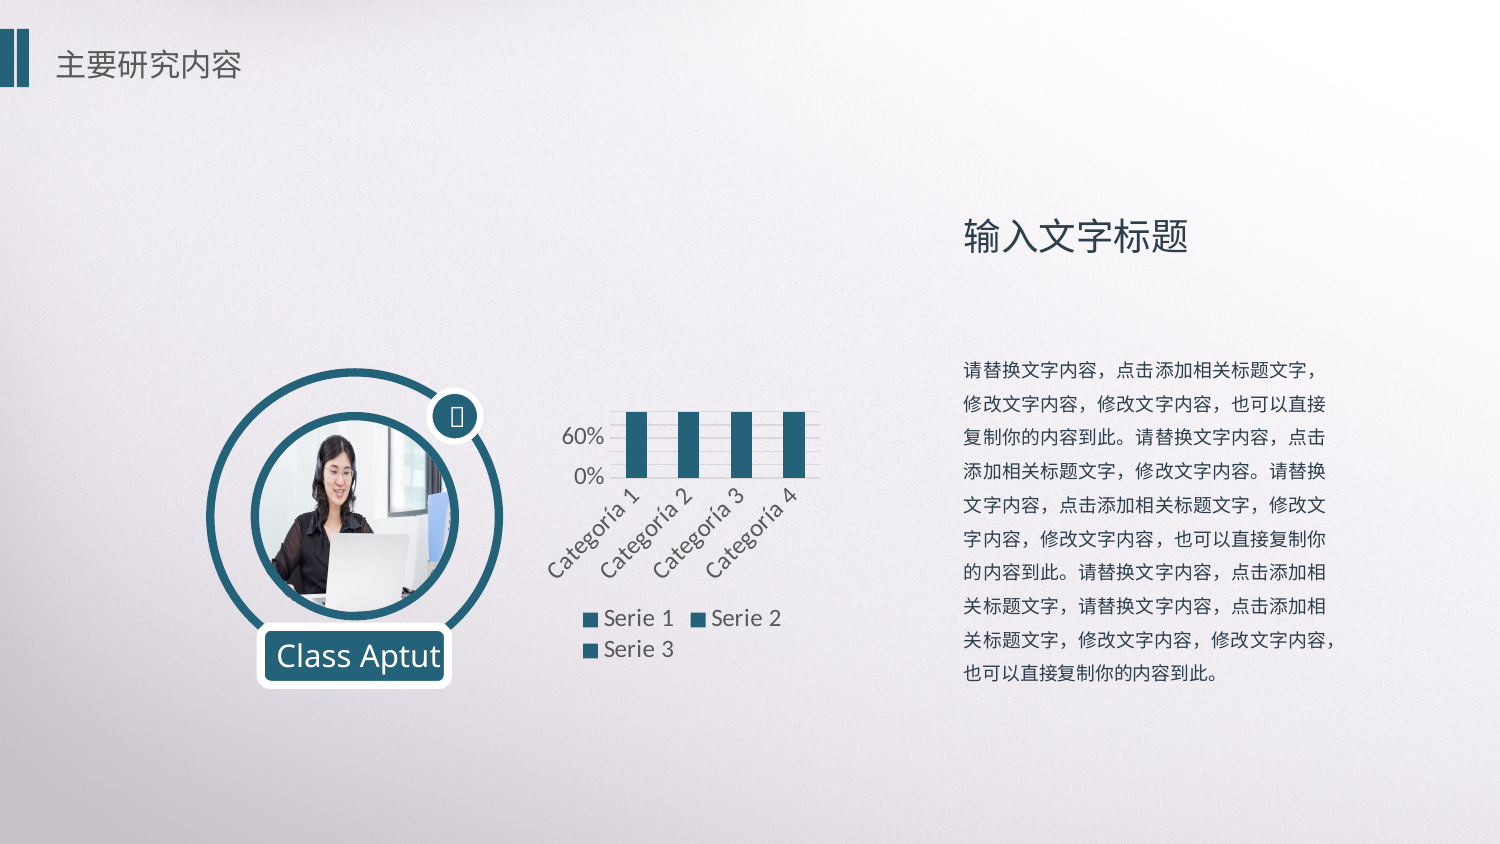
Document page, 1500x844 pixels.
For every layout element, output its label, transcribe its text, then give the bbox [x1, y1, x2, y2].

picture [0, 0, 1500, 844]
text_box Class Aptut [261, 628, 456, 682]
text_box [16, 28, 30, 88]
text_box  [434, 392, 481, 441]
chart [538, 406, 827, 670]
text_box 主要研究内容 [40, 37, 412, 91]
text_box 请替换文字内容，点击添加相关标题文字，修改文字内容，修改文字内容，也可以直接复制你的内容到此。请替换文字内容，点击添加相关标题文字，修改文字内容。请替换文字内容，点击添加相关标题文字，修改文字内容，修改文字内容，也可以直接复制你的内容到此。请替换文字内容，点击添加相关标题文字，请替换文字内容，点击添加相关标题文字，修改文字内容，修改文字内容，也可以直接复制你的内容到此。 [949, 340, 1341, 692]
text_box [428, 399, 434, 433]
text_box [0, 28, 15, 88]
text_box [262, 682, 447, 687]
text_box [209, 371, 500, 628]
text_box 输入文字标题 [949, 205, 1317, 266]
